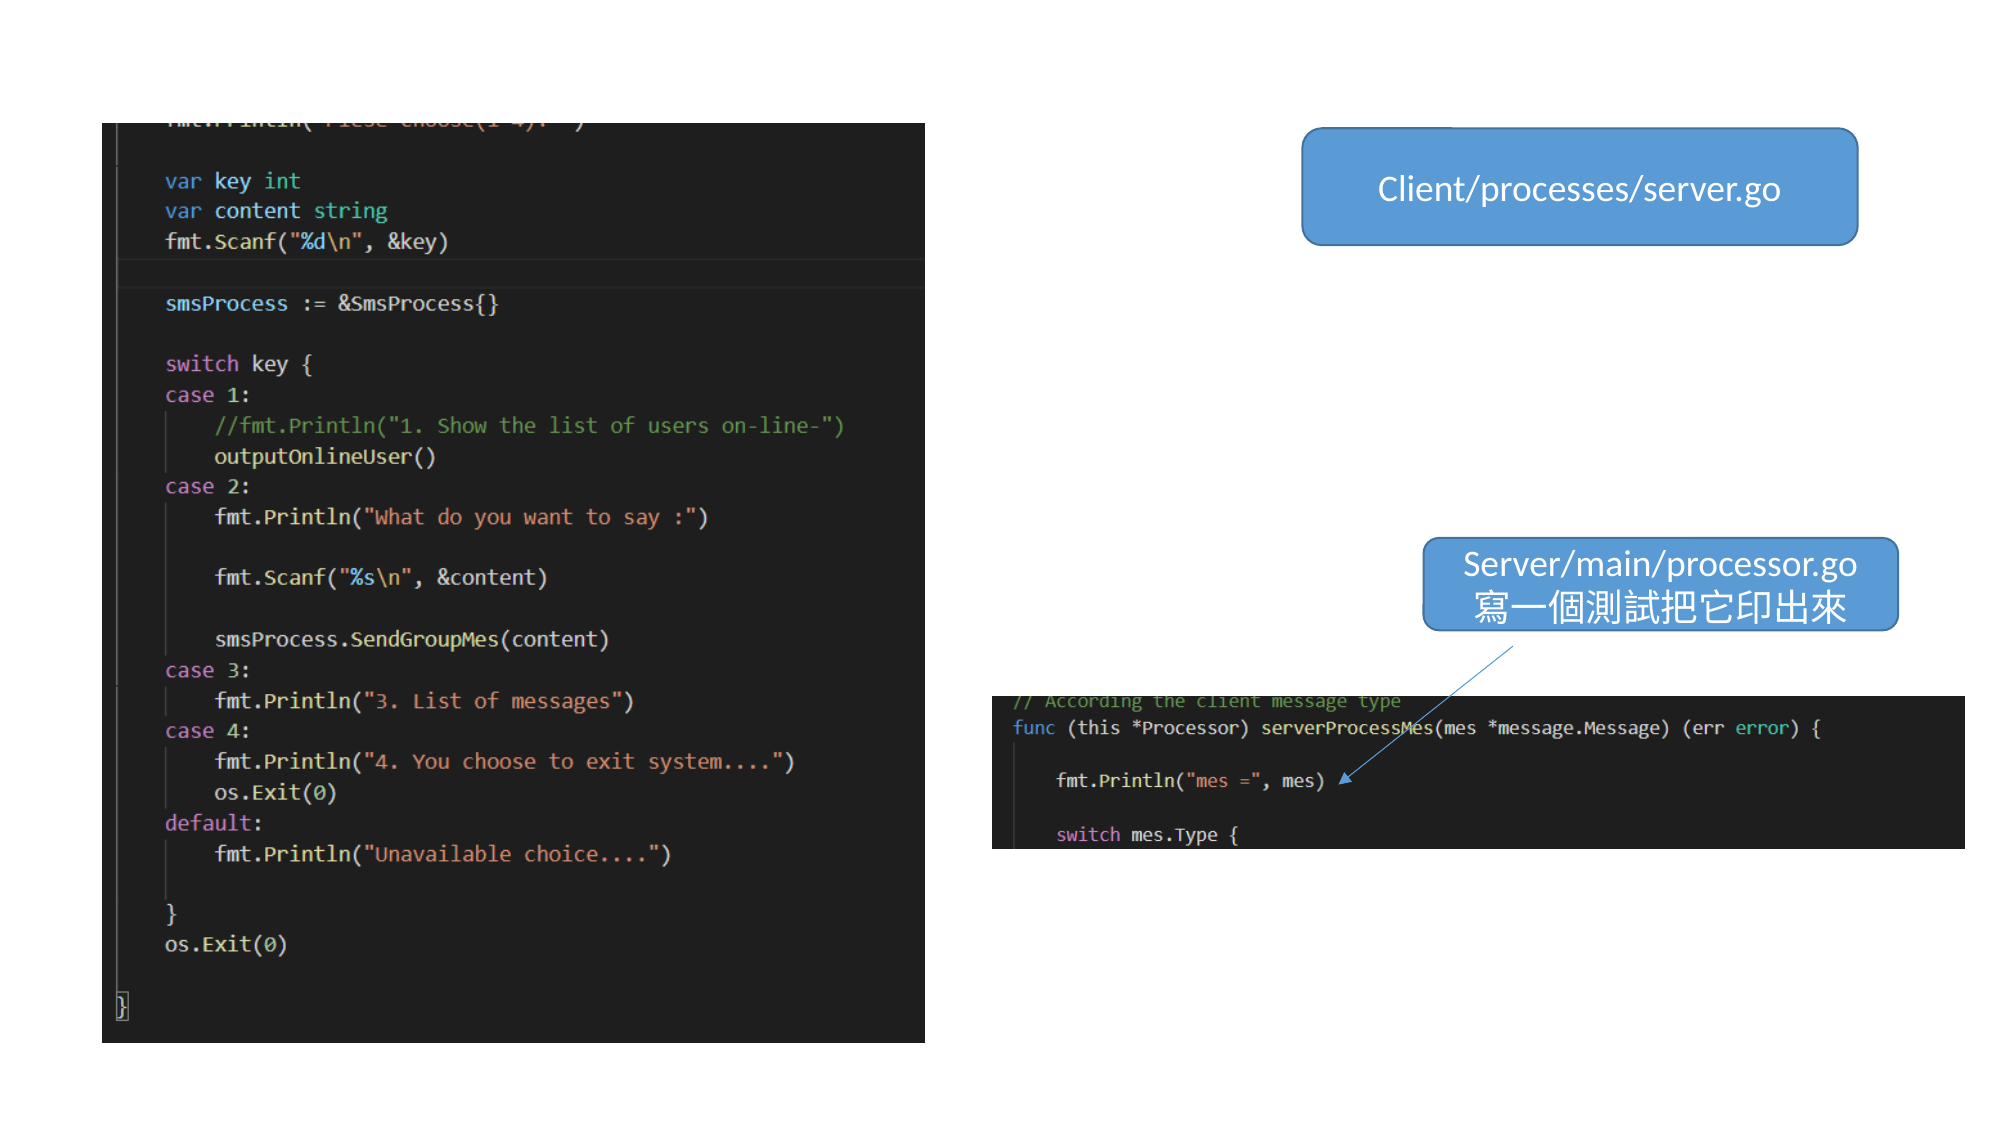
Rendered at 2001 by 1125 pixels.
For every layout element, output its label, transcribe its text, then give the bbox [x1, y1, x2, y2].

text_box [1338, 646, 1513, 785]
text_box Server/main/processor.go 寫一個測試把它印出來 [1422, 536, 1900, 632]
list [102, 123, 925, 1043]
text_box Client/processes/server.go [1301, 127, 1859, 247]
picture [992, 696, 1965, 849]
